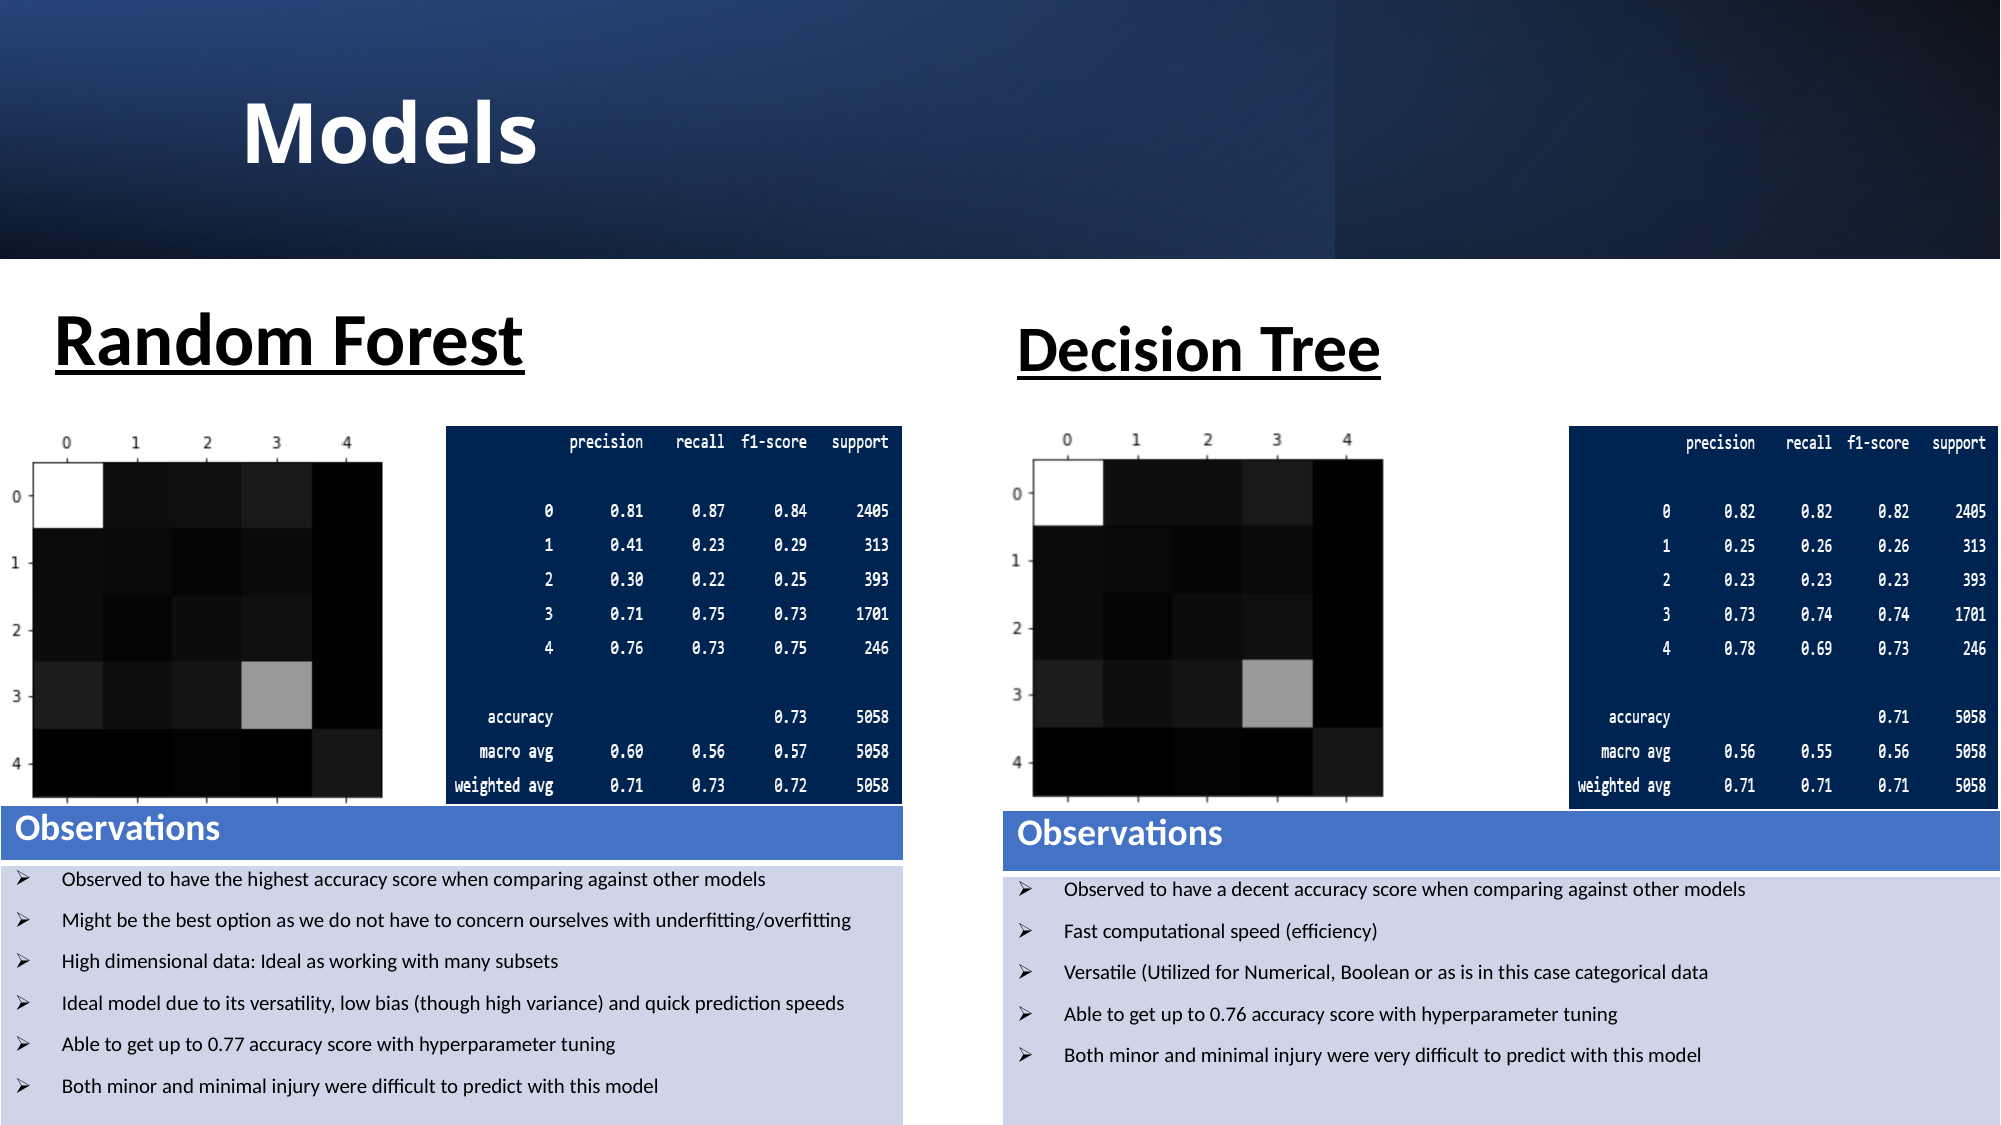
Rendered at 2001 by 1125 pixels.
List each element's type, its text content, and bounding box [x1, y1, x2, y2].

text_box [0, 0, 2000, 259]
picture [1002, 427, 1390, 810]
table_header Observations [1, 806, 903, 860]
table_header Observations [1003, 811, 2000, 871]
table_cell Observed to have a decent accuracy score when comparing against other models Fast computational speed (efficiency) Versatile (Utilized for Numerical, Boolean or as is in this case categorical data Able to get up to 0.76 accuracy score with hyperparameter tuning Both minor and minimal injury were very difficult to predict with this model [1003, 877, 2000, 1125]
table_cell Observed to have the highest accuracy score when comparing against other models Might be the best option as we do not have to concern ourselves with underfitting/overfitting High dimensional data: Ideal as working with many subsets Ideal model due to its versatility, low bias (though high variance) and quick prediction speeds Able to get up to 0.77 accuracy score with hyperparameter tuning Both minor and minimal injury were difficult to predict with this model [1, 866, 903, 1125]
text_box [1, 259, 2000, 1125]
picture [1569, 426, 1998, 810]
text_box Decision Tree [1002, 305, 1531, 394]
picture [0, 426, 391, 810]
picture [446, 426, 902, 808]
text_box Random Forest [39, 293, 921, 521]
